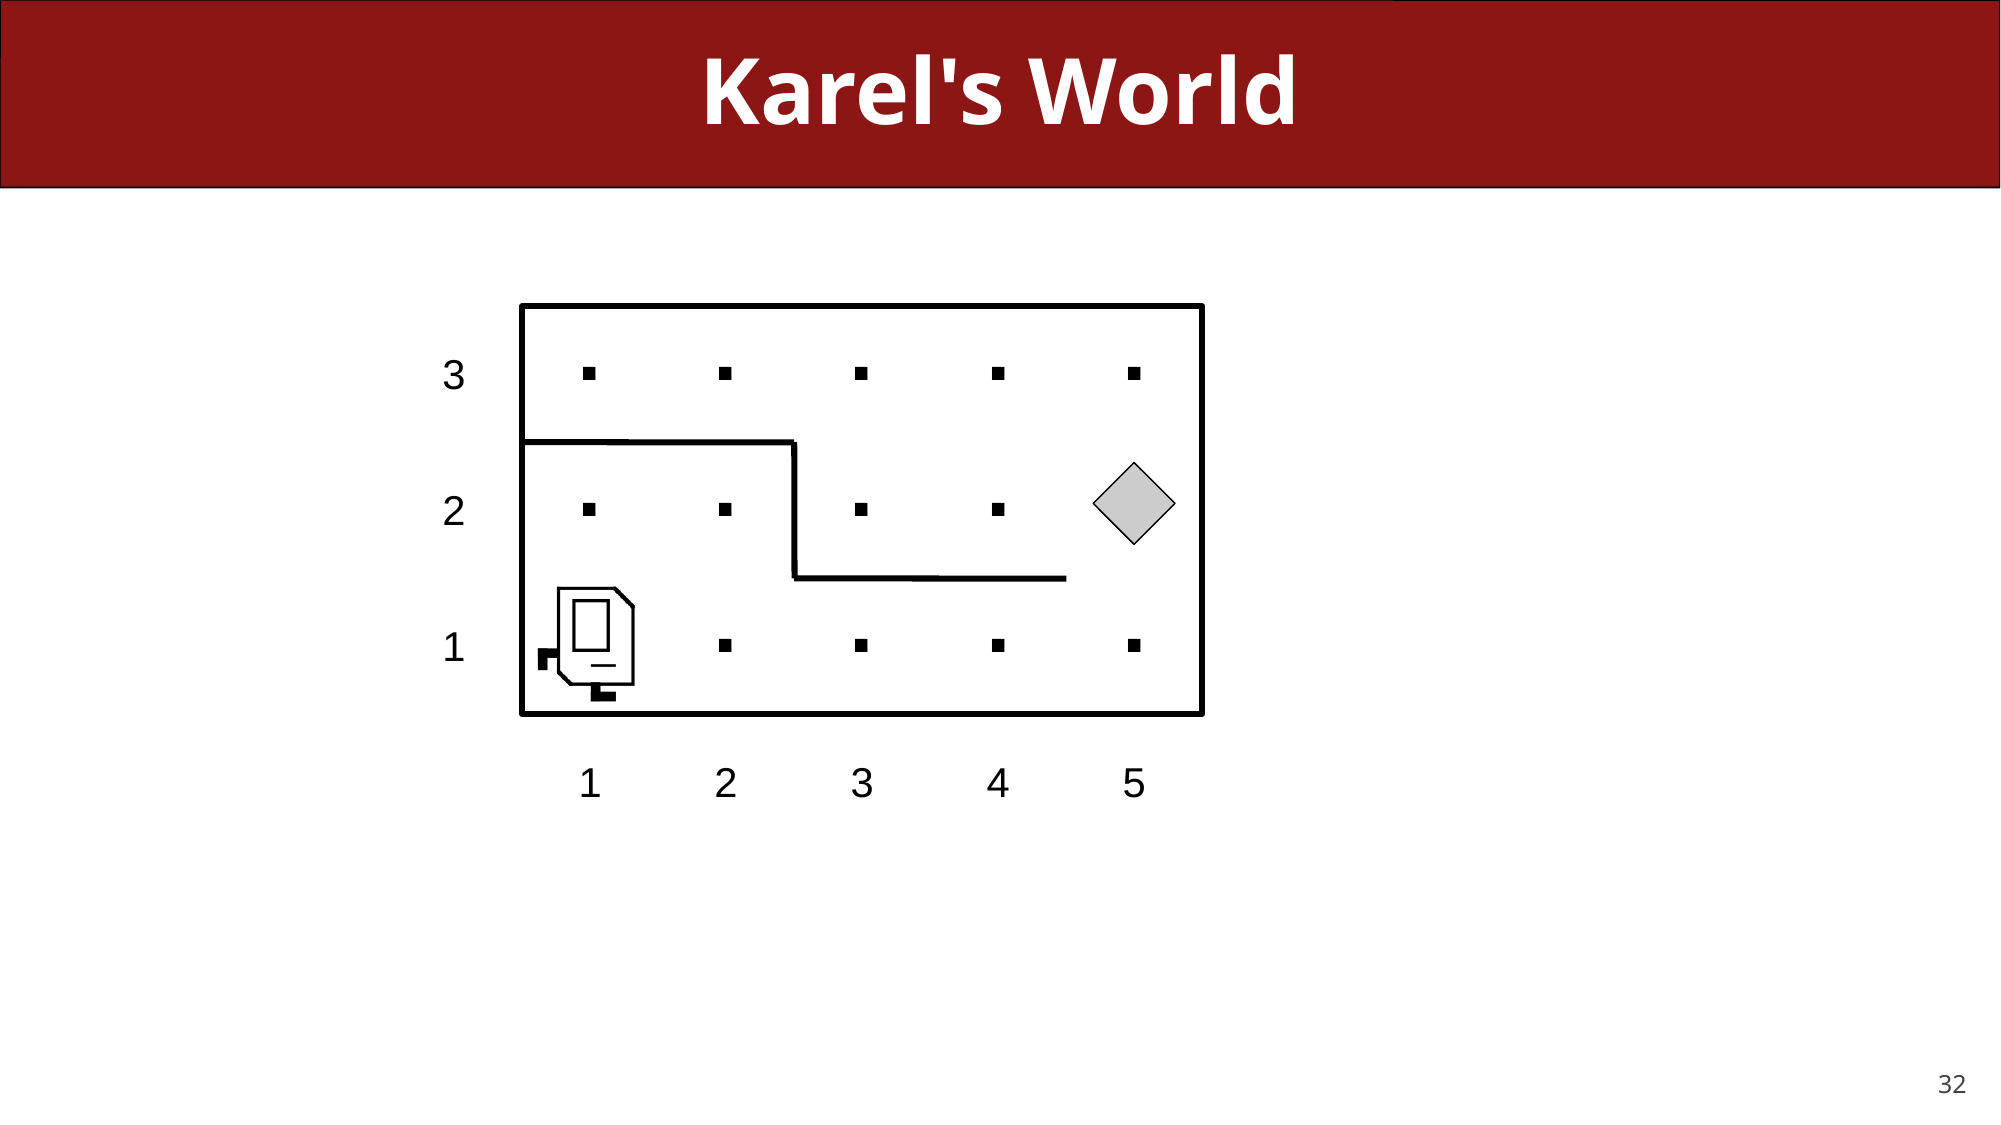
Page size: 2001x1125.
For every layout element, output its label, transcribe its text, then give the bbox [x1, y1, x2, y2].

text_box 3 [385, 306, 522, 443]
text_box 1 [522, 715, 657, 851]
text_box 5 [1066, 715, 1203, 851]
picture [535, 585, 641, 706]
text_box 2 [657, 715, 794, 851]
text_box 4 [930, 715, 1066, 851]
text_box 1 [385, 579, 522, 715]
text_box 2 [385, 443, 522, 579]
text_box 3 [794, 715, 930, 851]
text_box [522, 306, 1203, 715]
title Karel's World [324, 0, 1676, 188]
